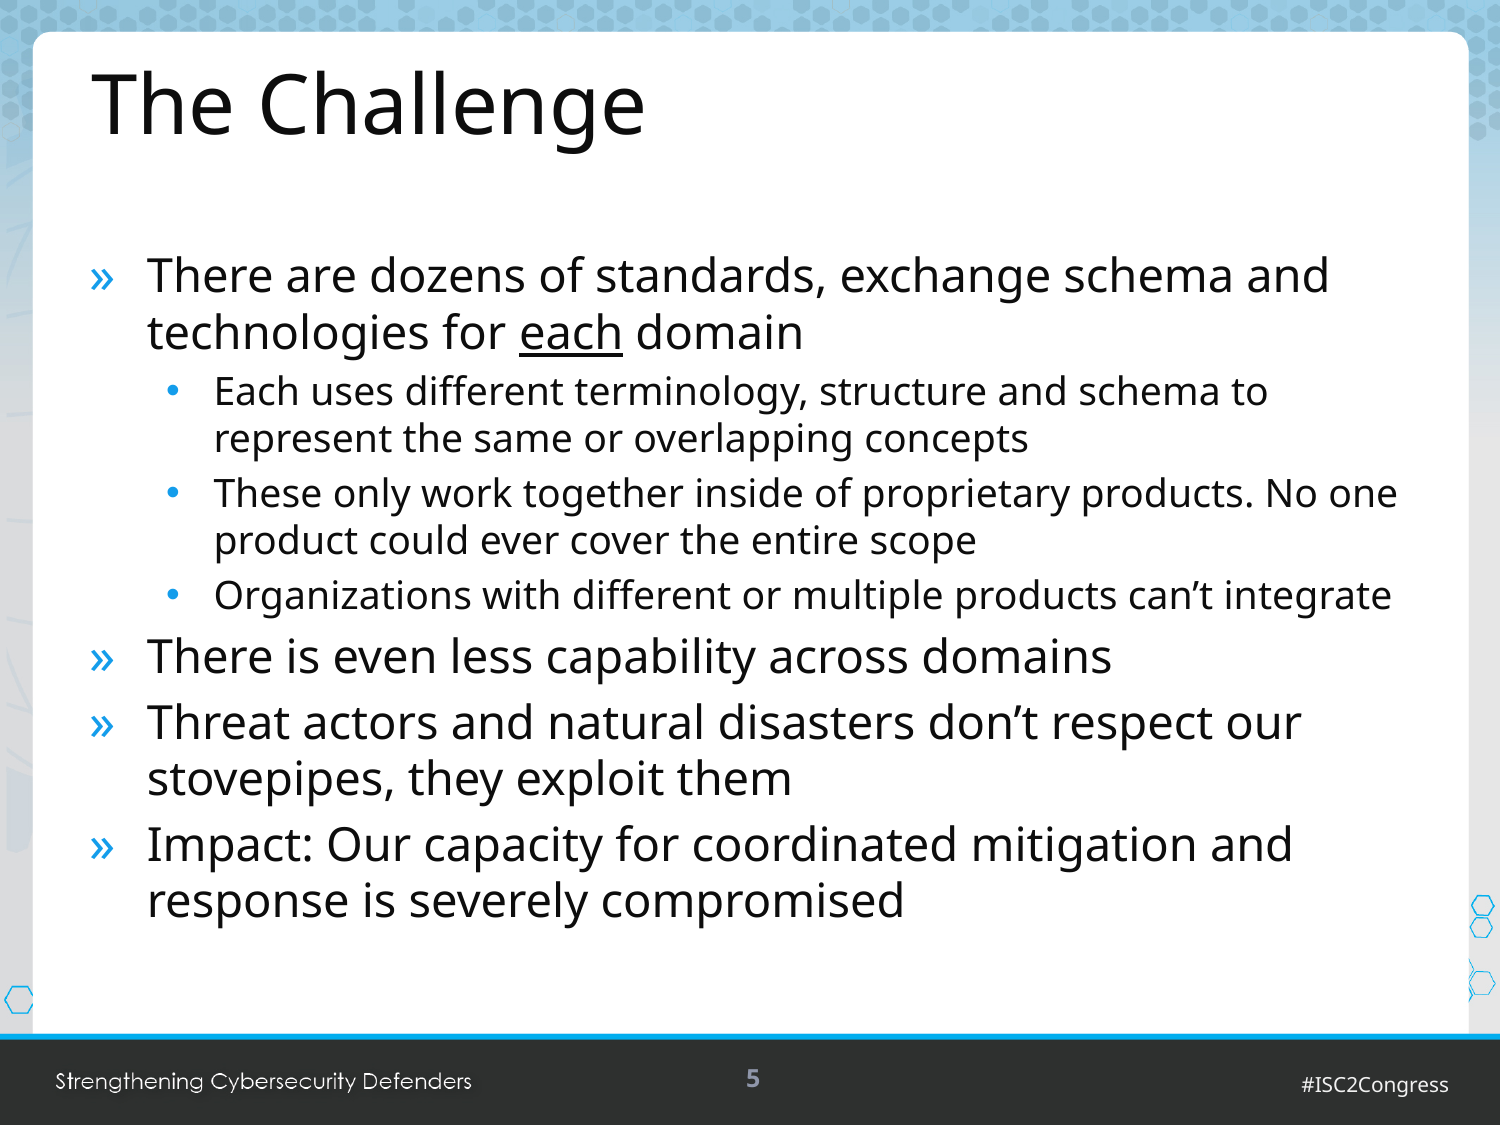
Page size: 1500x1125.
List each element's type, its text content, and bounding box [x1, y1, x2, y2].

picture [0, 0, 1500, 1033]
title The Challenge [76, 23, 1392, 180]
list There are dozens of standards, exchange schema and technologies for each domain Each uses different terminology, structure and schema to represent the same or overlapping concepts These only work together inside of proprietary products. No one product could ever cover the entire scope Organizations with different or multiple products can’t integrate There is even less capability across domains Threat actors and natural disasters don’t respect our stovepipes, they exploit them Impact: Our capacity for coordinated mitigation and response is severely compromised [75, 238, 1425, 977]
picture [0, 1040, 1500, 1125]
